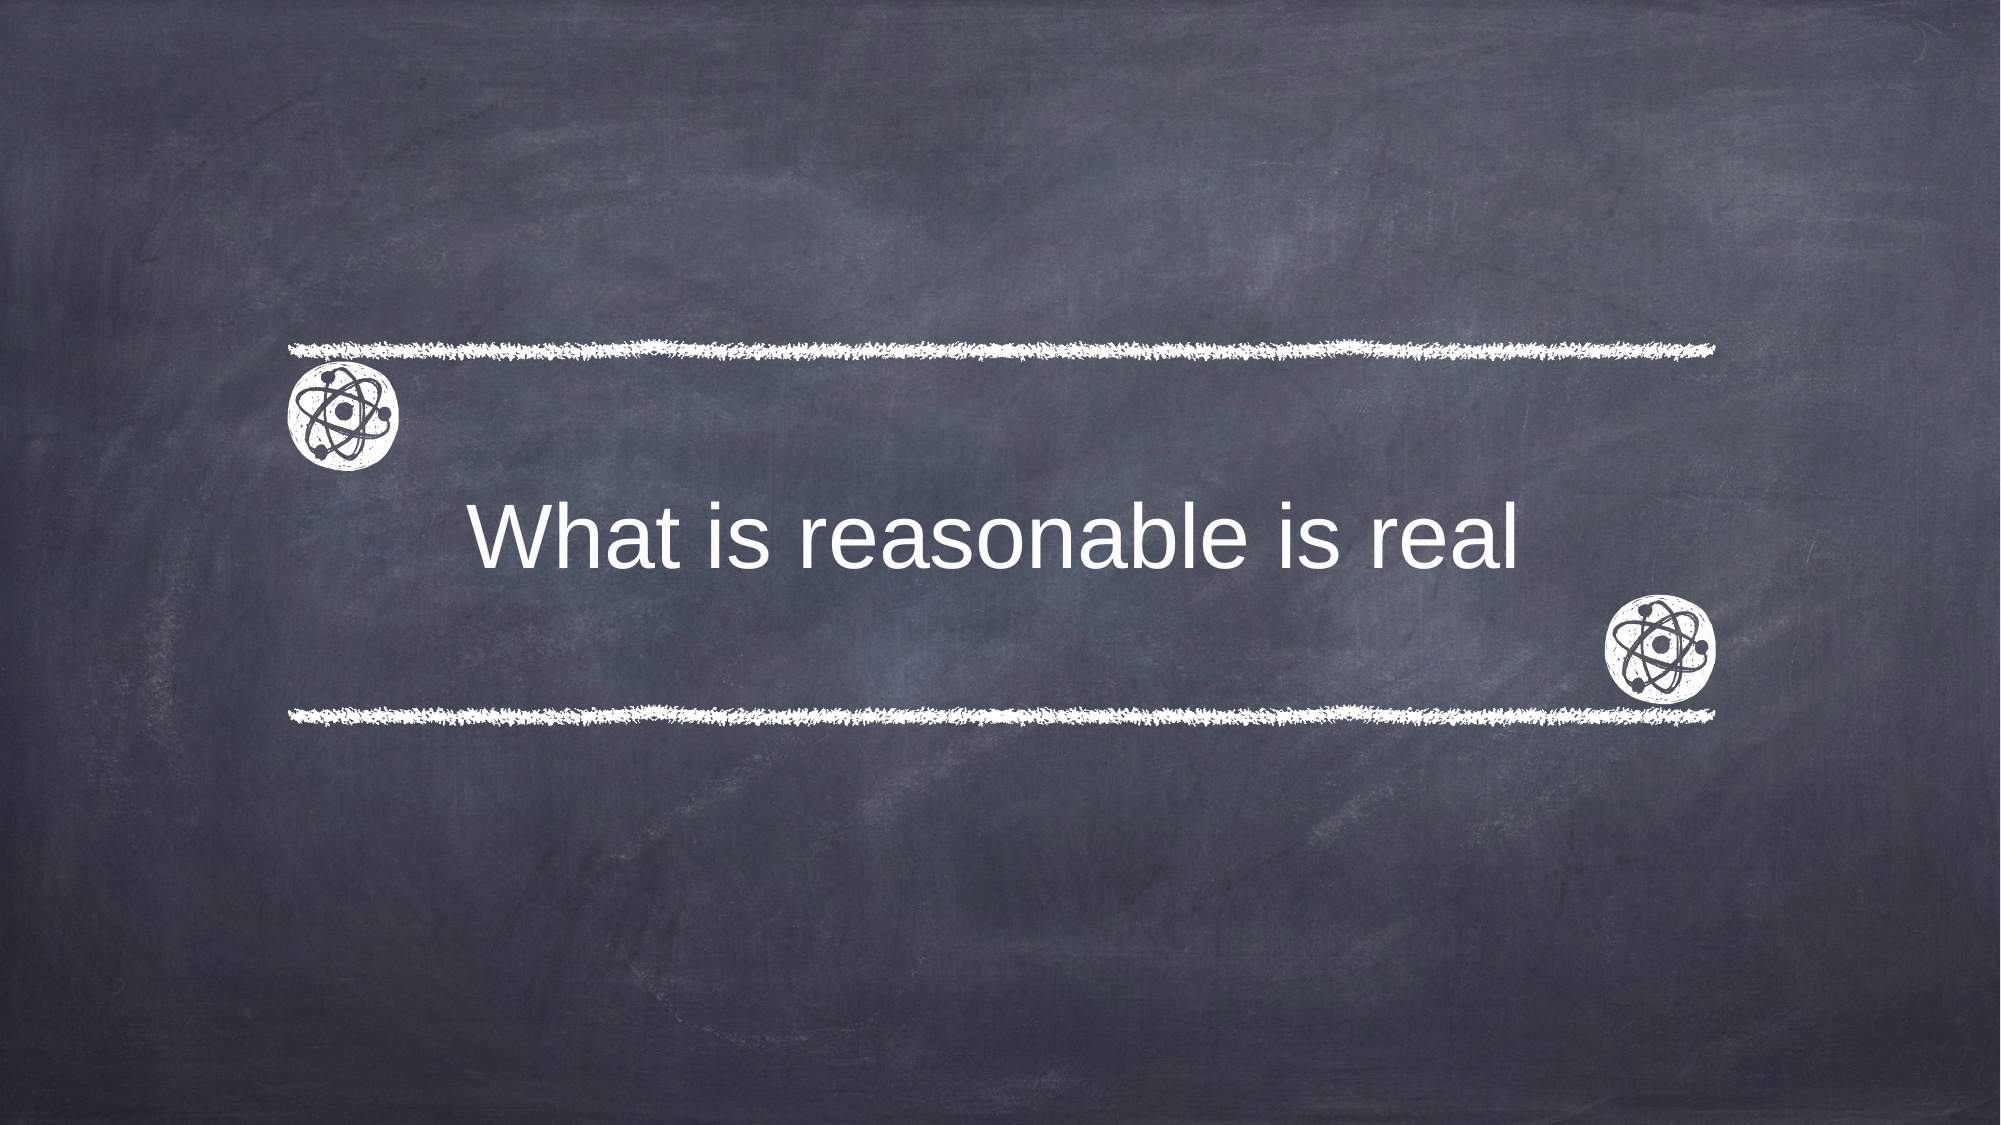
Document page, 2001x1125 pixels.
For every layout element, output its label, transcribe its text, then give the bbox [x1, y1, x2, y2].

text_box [1604, 594, 1716, 705]
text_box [287, 338, 1716, 363]
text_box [287, 703, 1716, 728]
text_box What is reasonable is real [448, 469, 1541, 595]
picture [0, 0, 2001, 1125]
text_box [287, 361, 399, 472]
